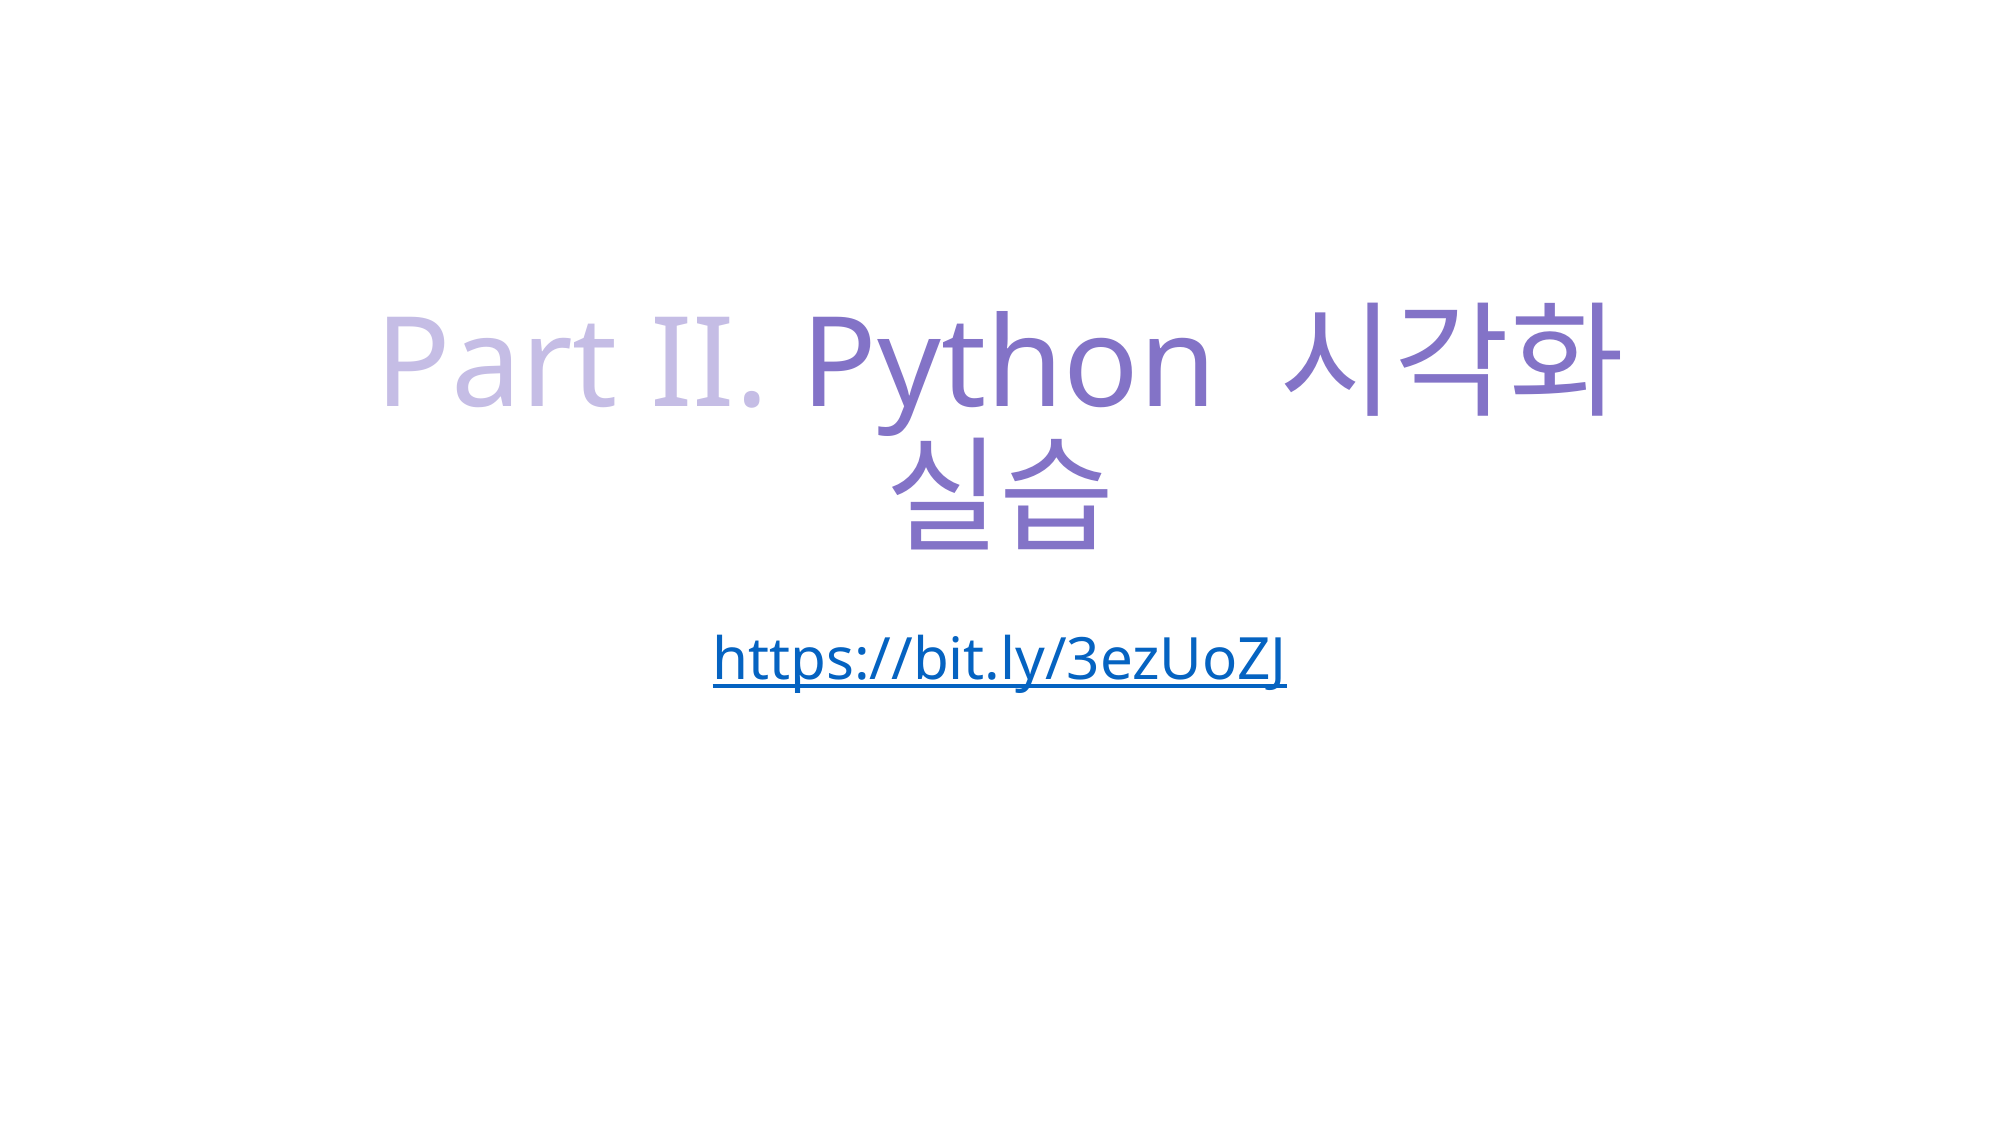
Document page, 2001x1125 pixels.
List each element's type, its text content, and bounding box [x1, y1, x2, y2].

title Part II. Python 시각화 실습 [249, 184, 1750, 576]
text_box https://bit.ly/3ezUoZJ [697, 613, 1302, 708]
